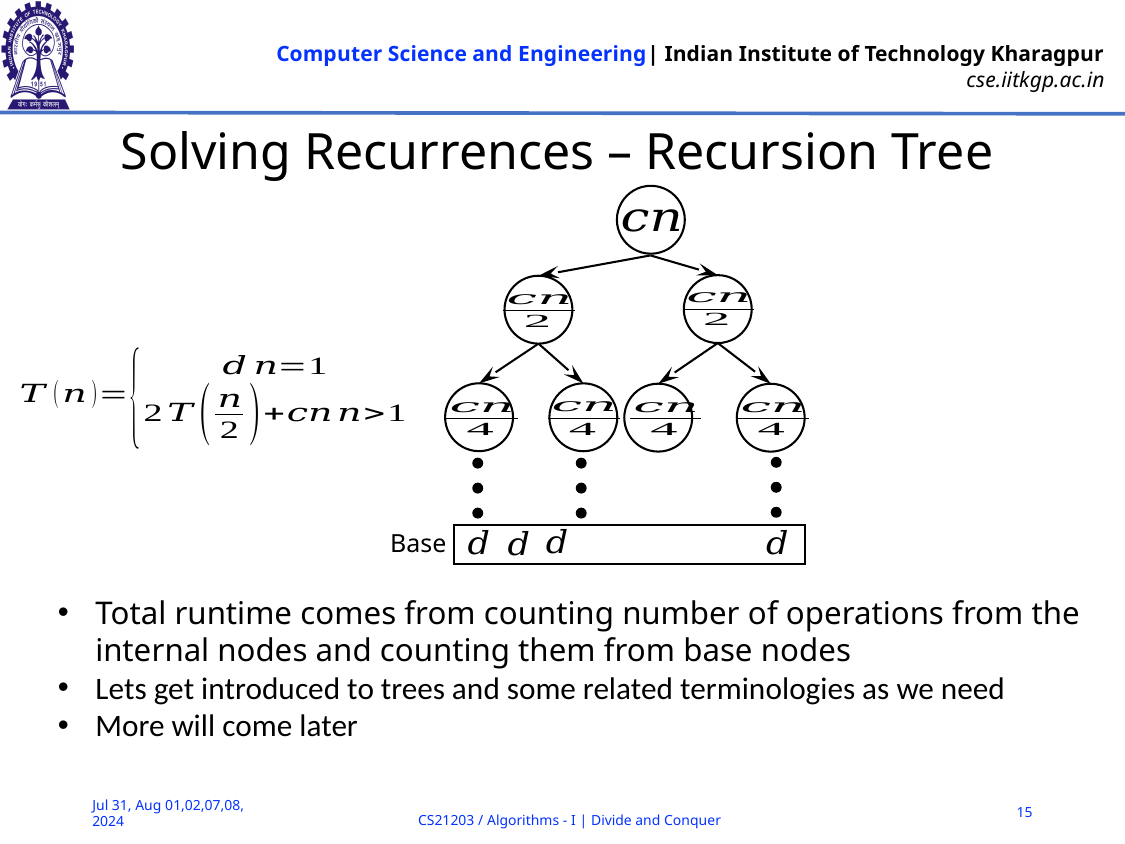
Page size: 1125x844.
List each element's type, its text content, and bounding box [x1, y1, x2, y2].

footer CS21203 / Algorithms - I | Divide and Conquer [236, 798, 904, 844]
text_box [473, 458, 483, 518]
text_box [576, 458, 586, 518]
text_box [624, 343, 811, 452]
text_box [771, 457, 781, 517]
slide_number 15 [992, 790, 1048, 836]
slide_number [77, 798, 236, 844]
text_box Total runtime comes from counting number of operations from the internal nodes and counting them from base nodes Lets get introduced to trees and some related terminologies as we need More will come later [43, 585, 1102, 751]
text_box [442, 343, 622, 452]
text_box Base [375, 520, 474, 566]
title Solving Recurrences – Recursion Tree [35, 78, 1078, 221]
picture [1, 1, 74, 110]
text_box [453, 525, 805, 564]
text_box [499, 185, 752, 344]
